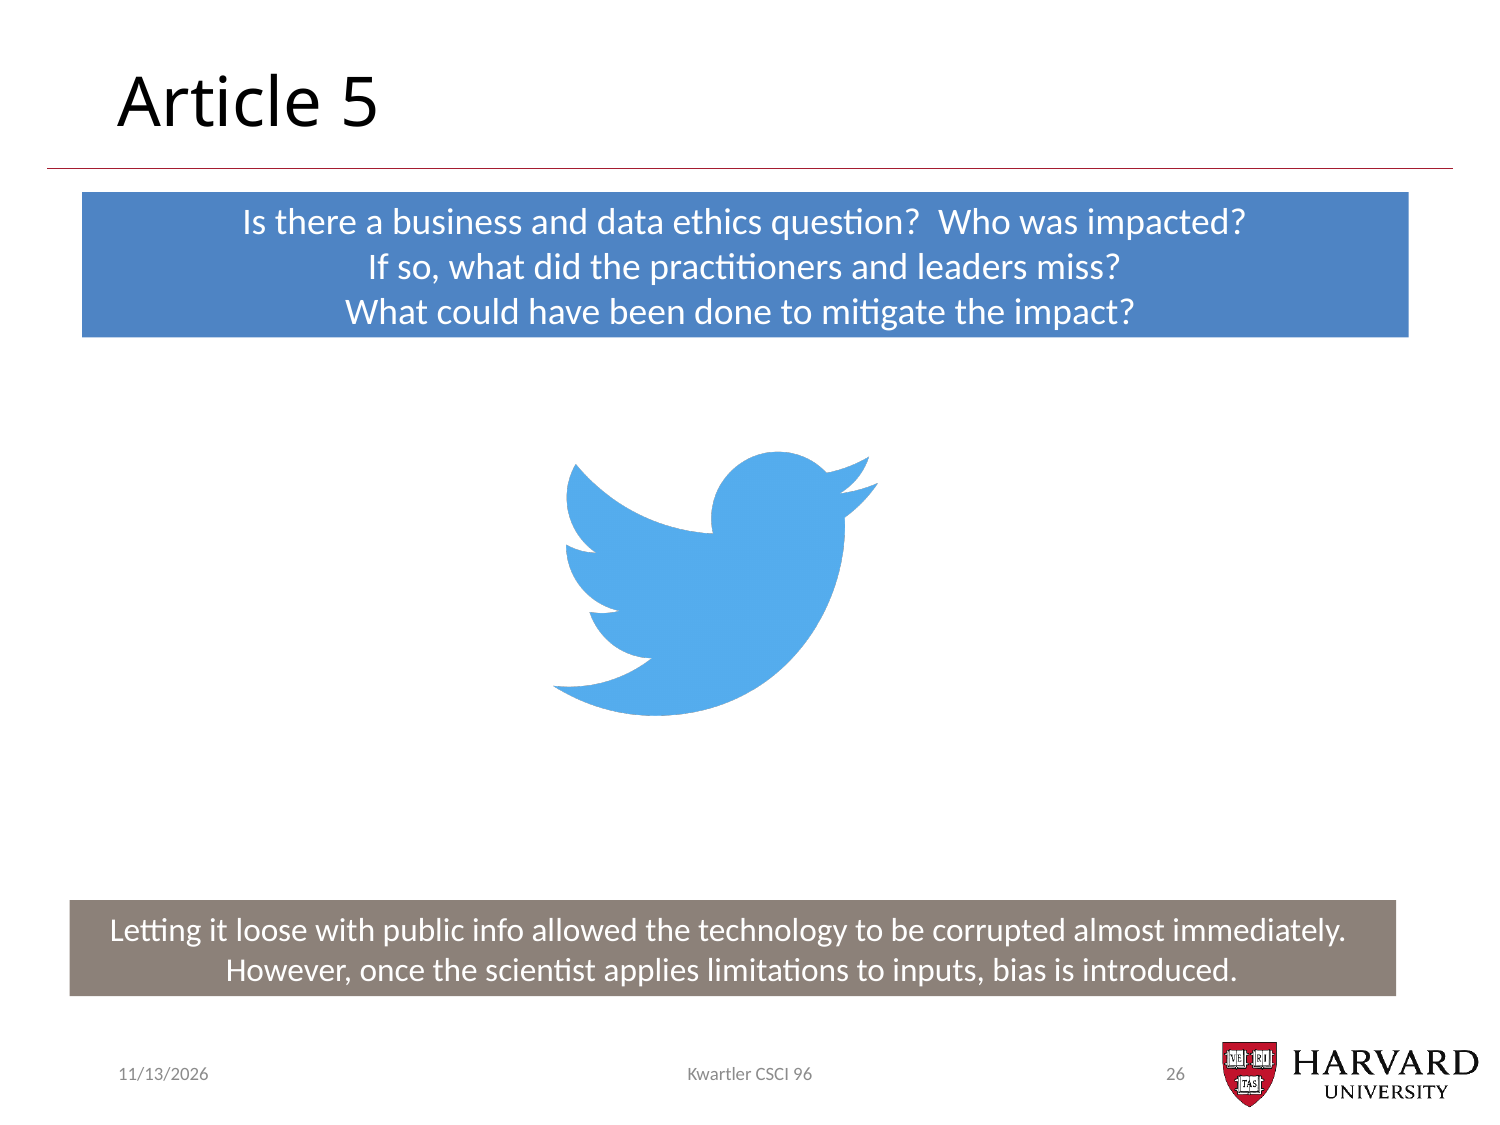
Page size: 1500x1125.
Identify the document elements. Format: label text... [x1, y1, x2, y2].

text_box Is there a business and data ethics question? Who was impacted? If so, what did the practitioners and leaders miss? What could have been done to mitigate the impact? [81, 191, 1410, 338]
picture [1200, 1024, 1500, 1125]
title Article 5 [103, 59, 1397, 157]
footer Kwartler CSCI 96 [496, 1042, 1004, 1103]
slide_number 26 [1059, 1042, 1200, 1103]
picture [472, 346, 954, 827]
text_box Letting it loose with public info allowed the technology to be corrupted almost immediately. However, once the scientist applies limitations to inputs, bias is introduced. [68, 899, 1397, 997]
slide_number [103, 1042, 441, 1103]
